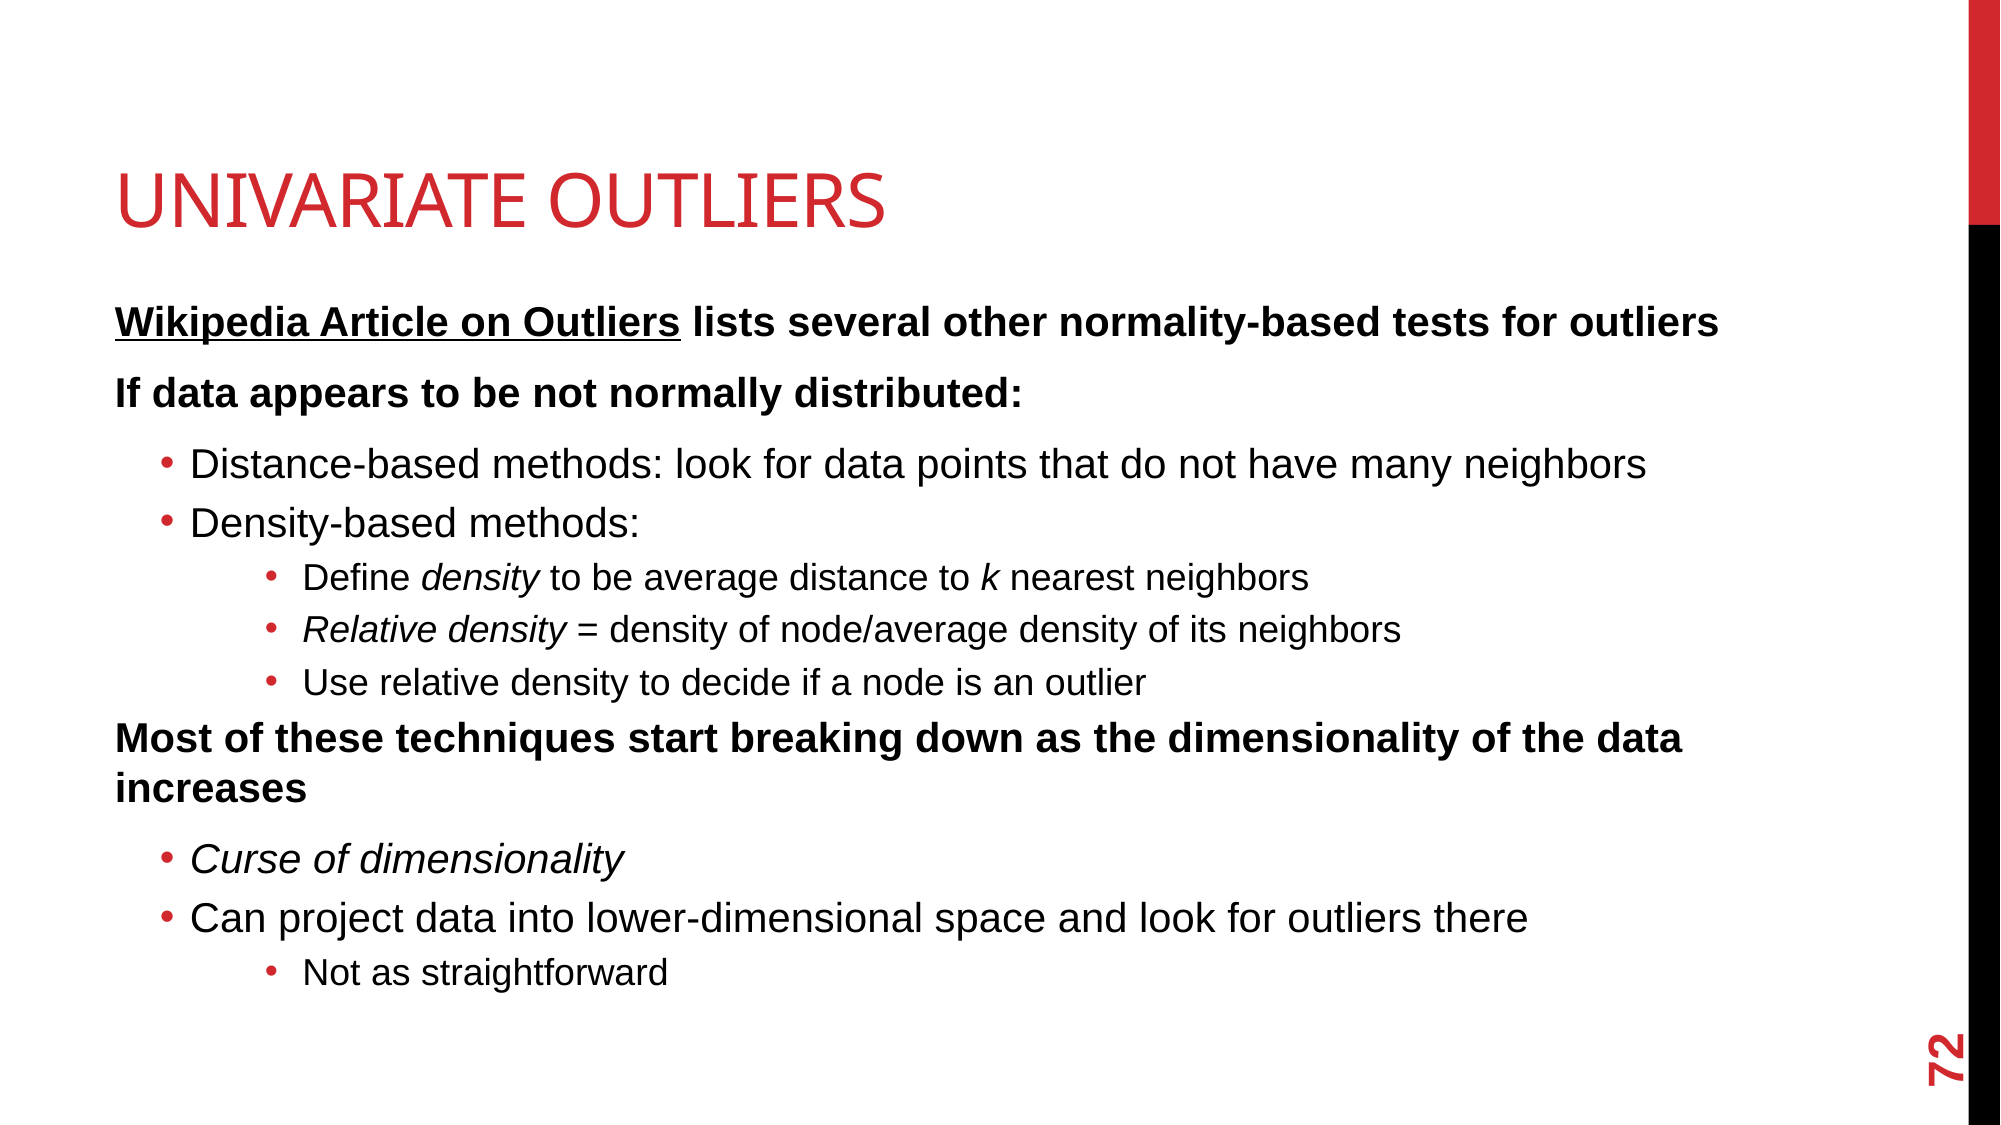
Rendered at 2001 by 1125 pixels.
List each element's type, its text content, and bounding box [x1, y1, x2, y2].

slide_number 72 [1903, 887, 1984, 1104]
title Univariate outliers [99, 25, 1367, 250]
list Wikipedia Article on Outliers lists several other normality-based tests for outliers If data appears to be not normally distributed: Distance-based methods: look for data points that do not have many neighbors Density-based methods: Define density to be average distance to k nearest neighbors Relative density = density of node/average density of its neighbors Use relative density to decide if a node is an outlier Most of these techniques start breaking down as the dimensionality of the data increases Curse of dimensionality Can project data into lower-dimensional space and look for outliers there Not as straightforward [99, 287, 1767, 1005]
